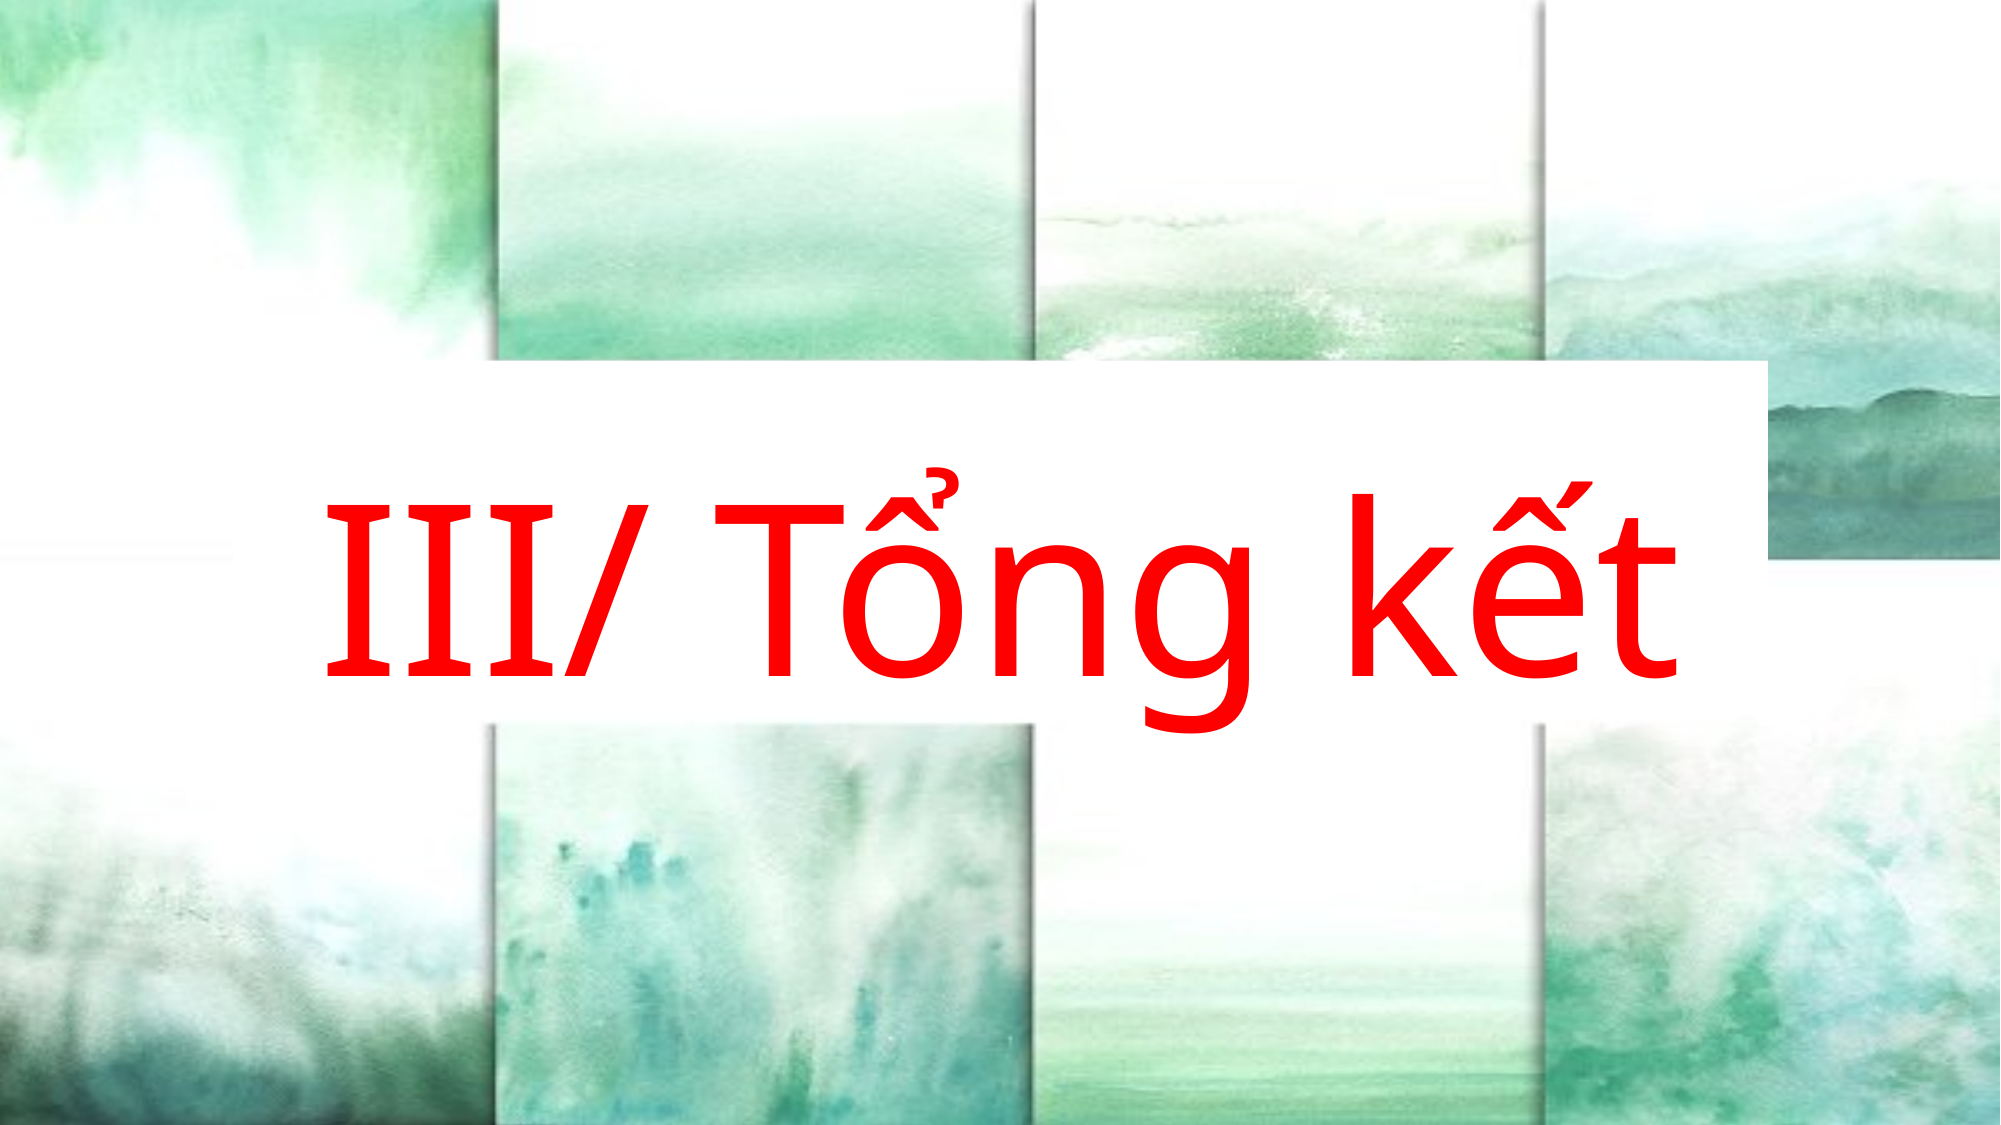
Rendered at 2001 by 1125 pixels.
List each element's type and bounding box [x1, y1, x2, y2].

text_box [0, 0, 2000, 1125]
